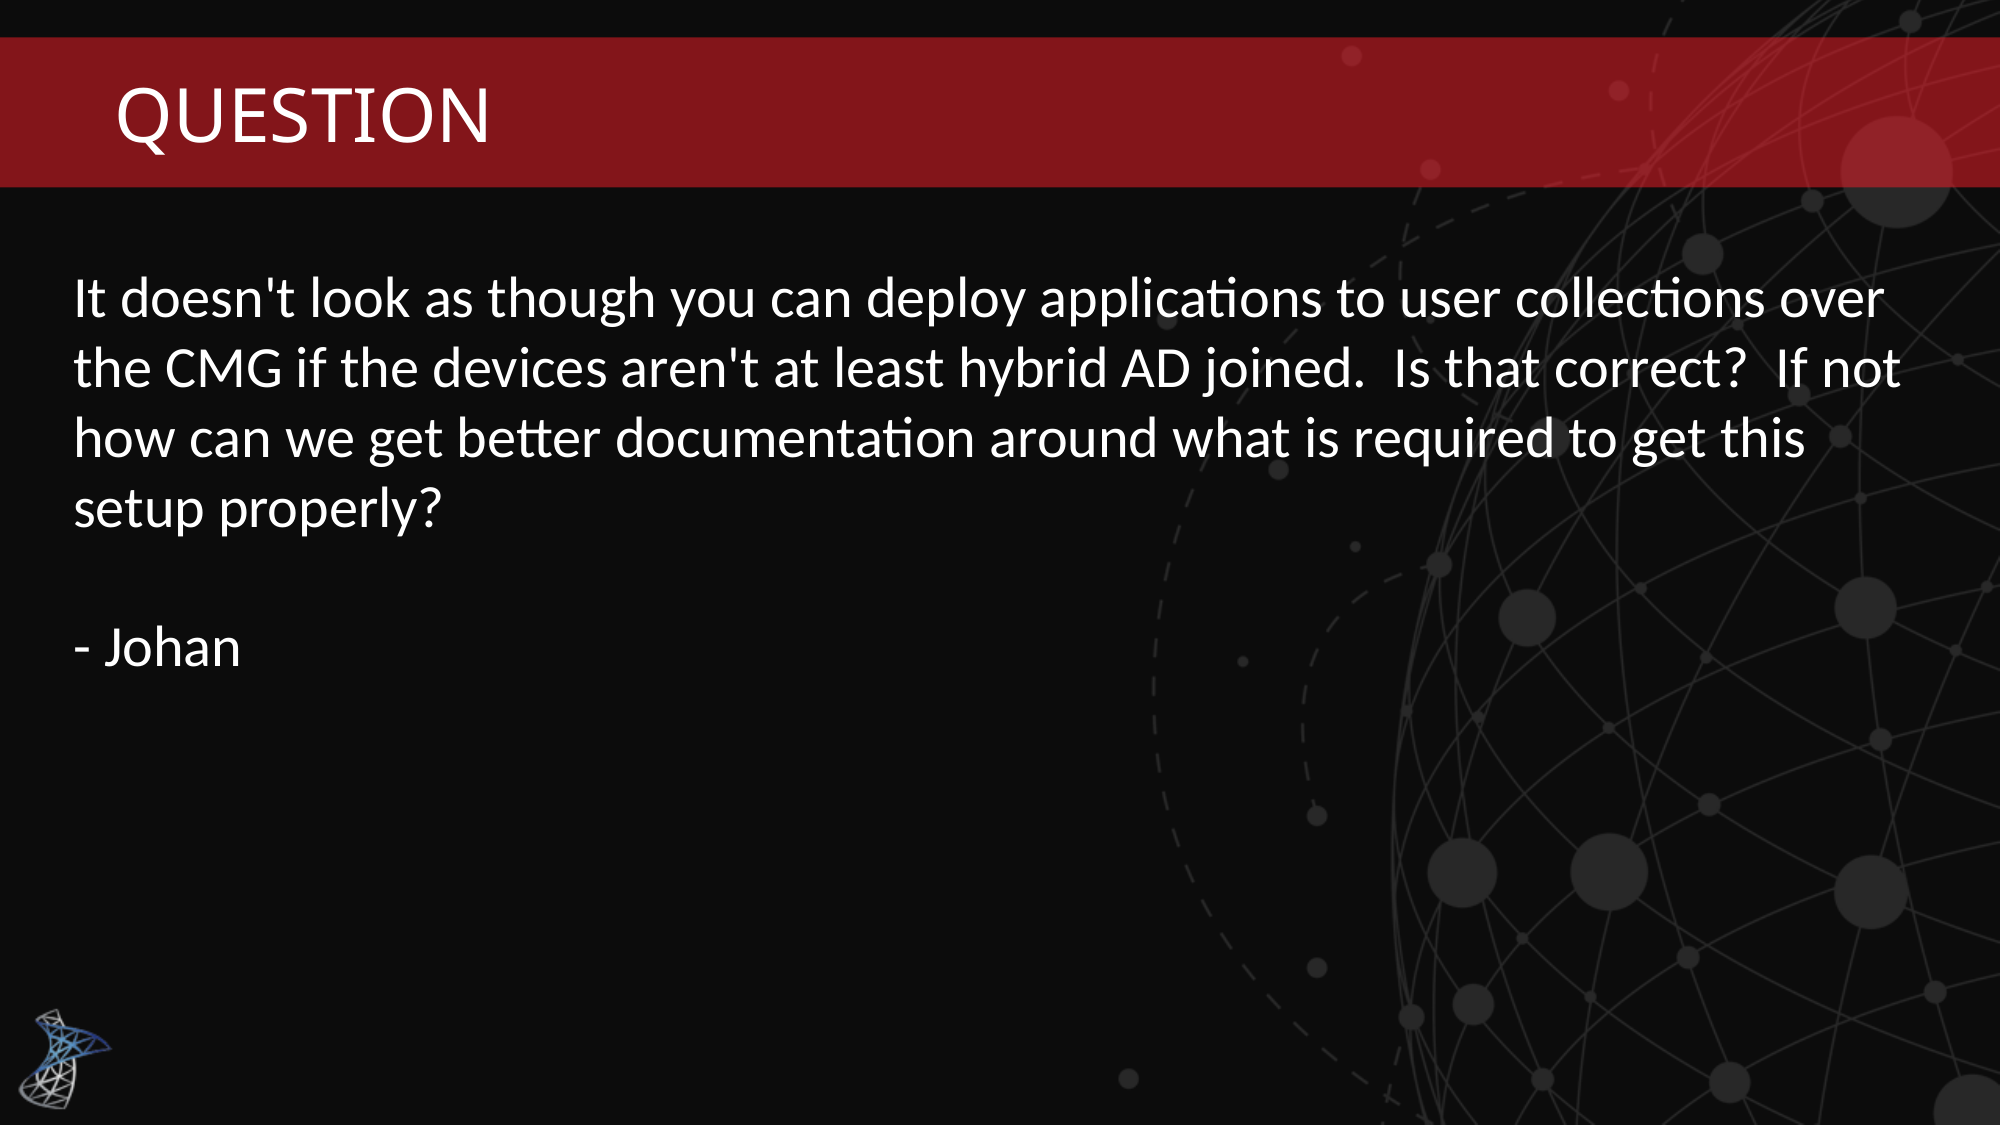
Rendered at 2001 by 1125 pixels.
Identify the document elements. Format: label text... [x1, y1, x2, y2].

picture [0, 0, 2000, 37]
picture [0, 188, 2000, 1125]
text_box It doesn't look as though you can deploy applications to user collections over the CMG if the devices aren't at least hybrid AD joined. Is that correct? If not how can we get better documentation around what is required to get this setup properly? - Johan [58, 251, 1967, 686]
title Question [99, 37, 1900, 188]
